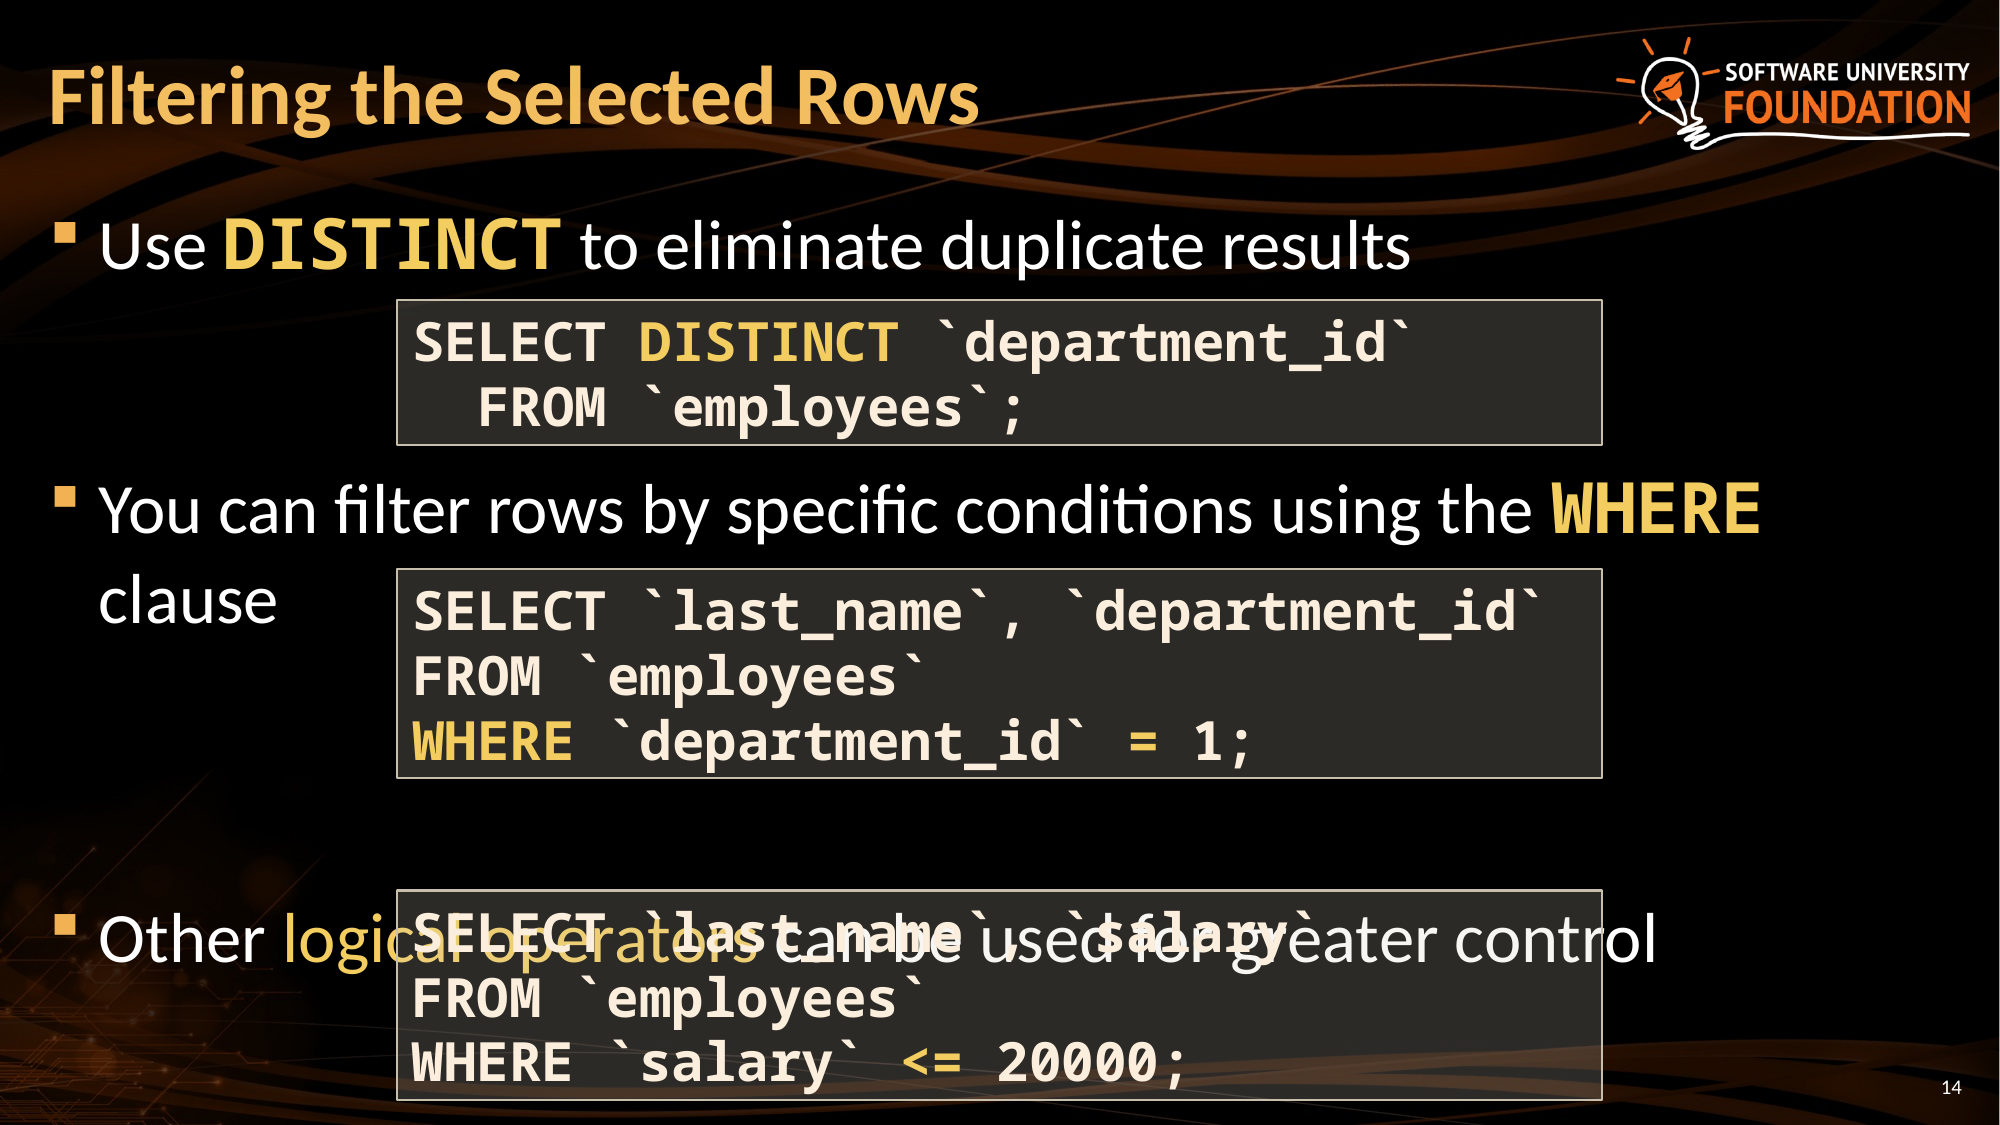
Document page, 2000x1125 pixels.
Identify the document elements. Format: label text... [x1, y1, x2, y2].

picture [0, 0, 2000, 1125]
title Filtering the Selected Rows [30, 6, 1602, 189]
text_box SELECT `last_name`, `department_id` FROM `employees` WHERE `department_id` = 1; [397, 568, 1602, 779]
slide_number 14 [1897, 1070, 1968, 1103]
list Use DISTINCT to eliminate duplicate results You can filter rows by specific conditions using the WHERE clause Other logical operators can be used for greater control [31, 188, 1968, 1103]
text_box SELECT `last_name`, `salary` FROM `employees` WHERE `salary` <= 20000; [397, 890, 1602, 1101]
text_box SELECT DISTINCT `department_id` FROM `employees`; [397, 299, 1602, 445]
